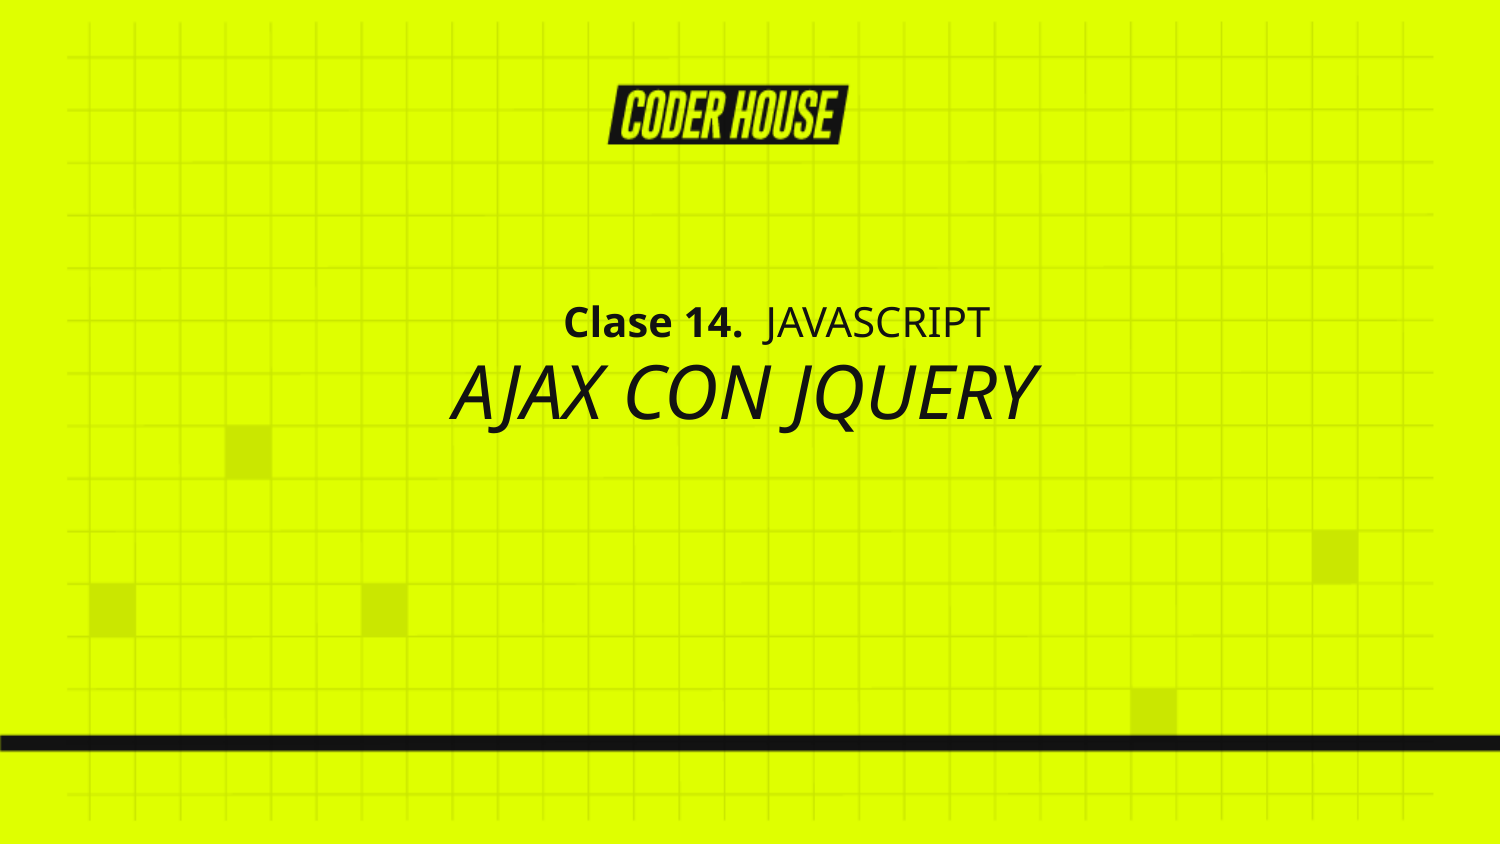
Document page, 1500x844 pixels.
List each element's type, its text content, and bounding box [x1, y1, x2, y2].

text_box AJAX CON JQUERY [331, 348, 1158, 434]
text_box Clase 14. JAVASCRIPT [267, 269, 1233, 348]
picture [0, 0, 1500, 844]
text_box [115, 718, 400, 797]
